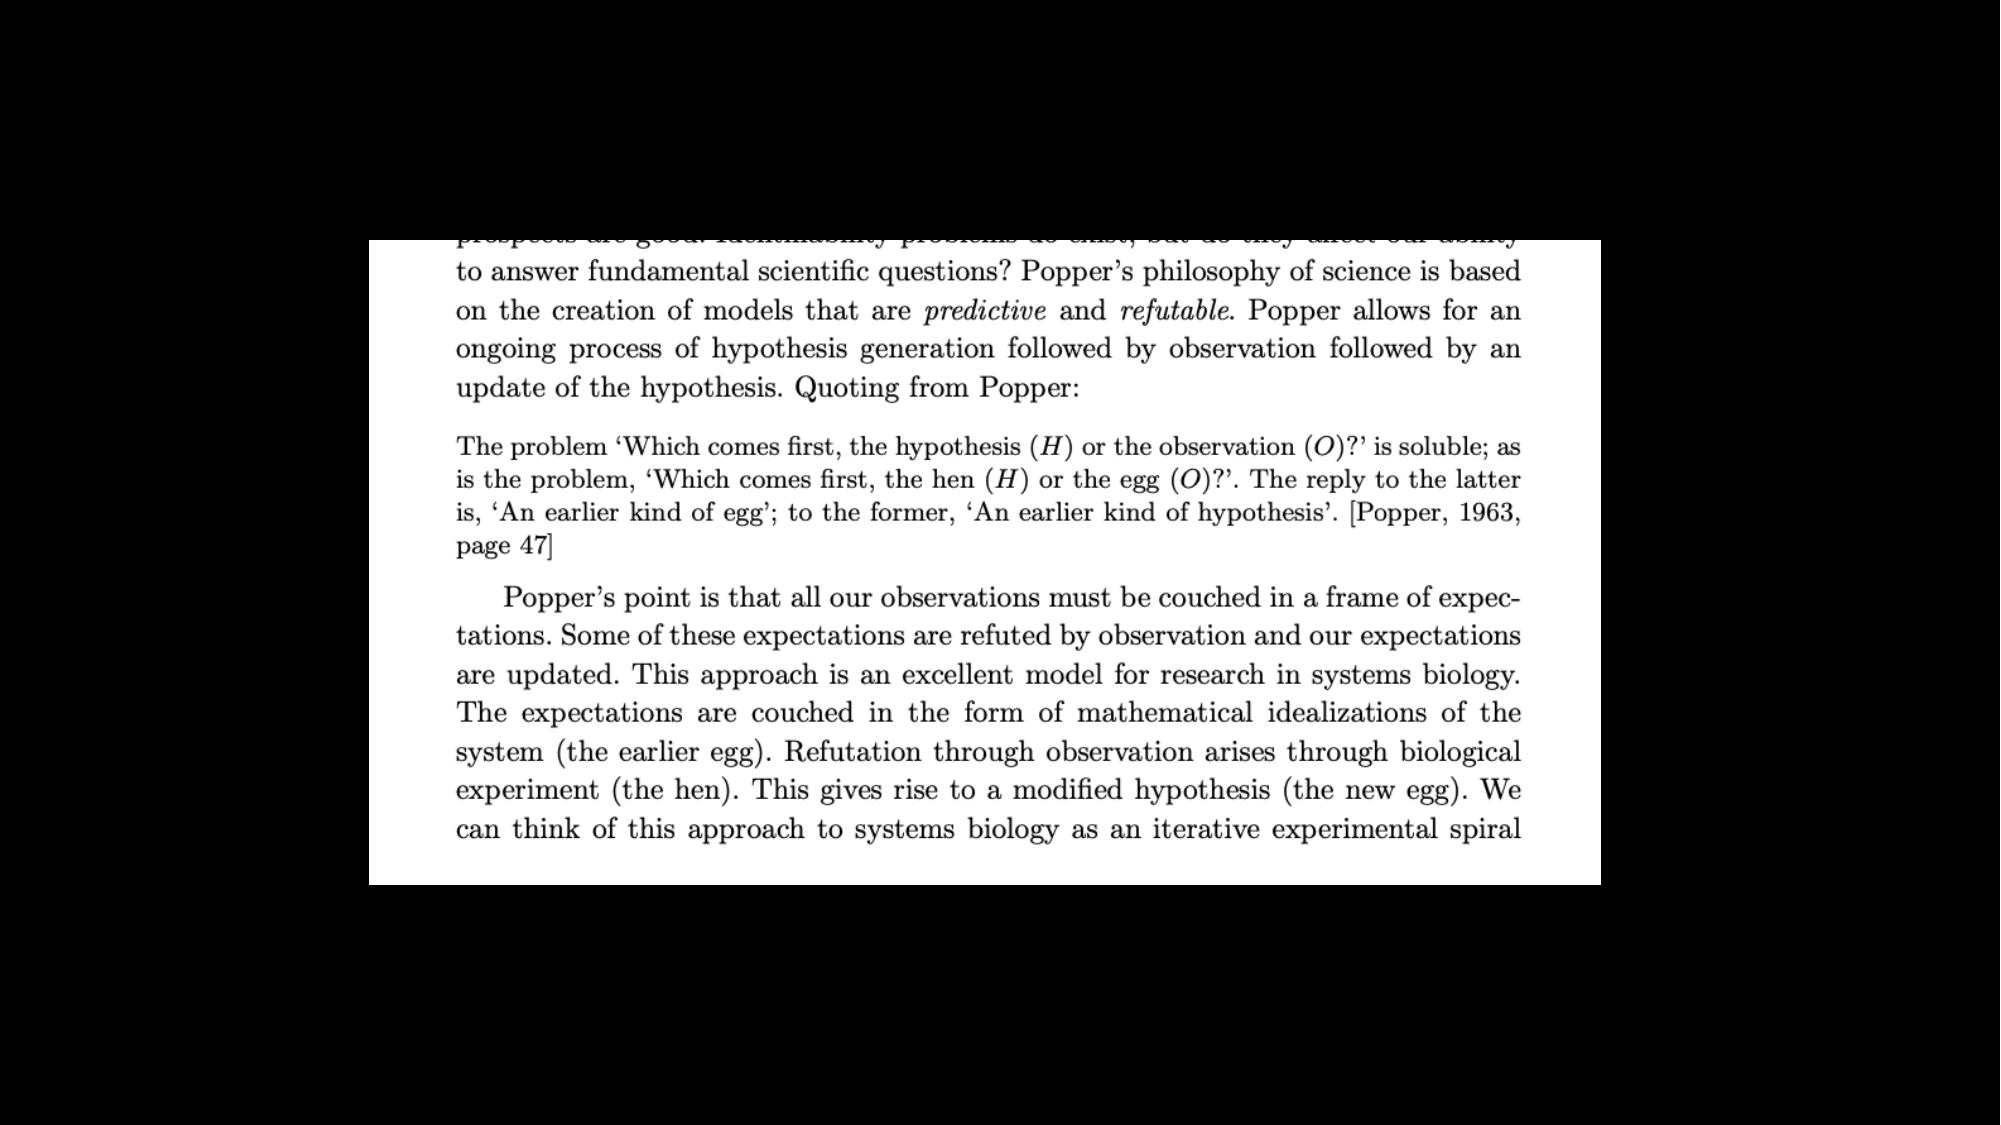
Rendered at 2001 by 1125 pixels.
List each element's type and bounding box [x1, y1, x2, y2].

picture [369, 240, 1601, 885]
